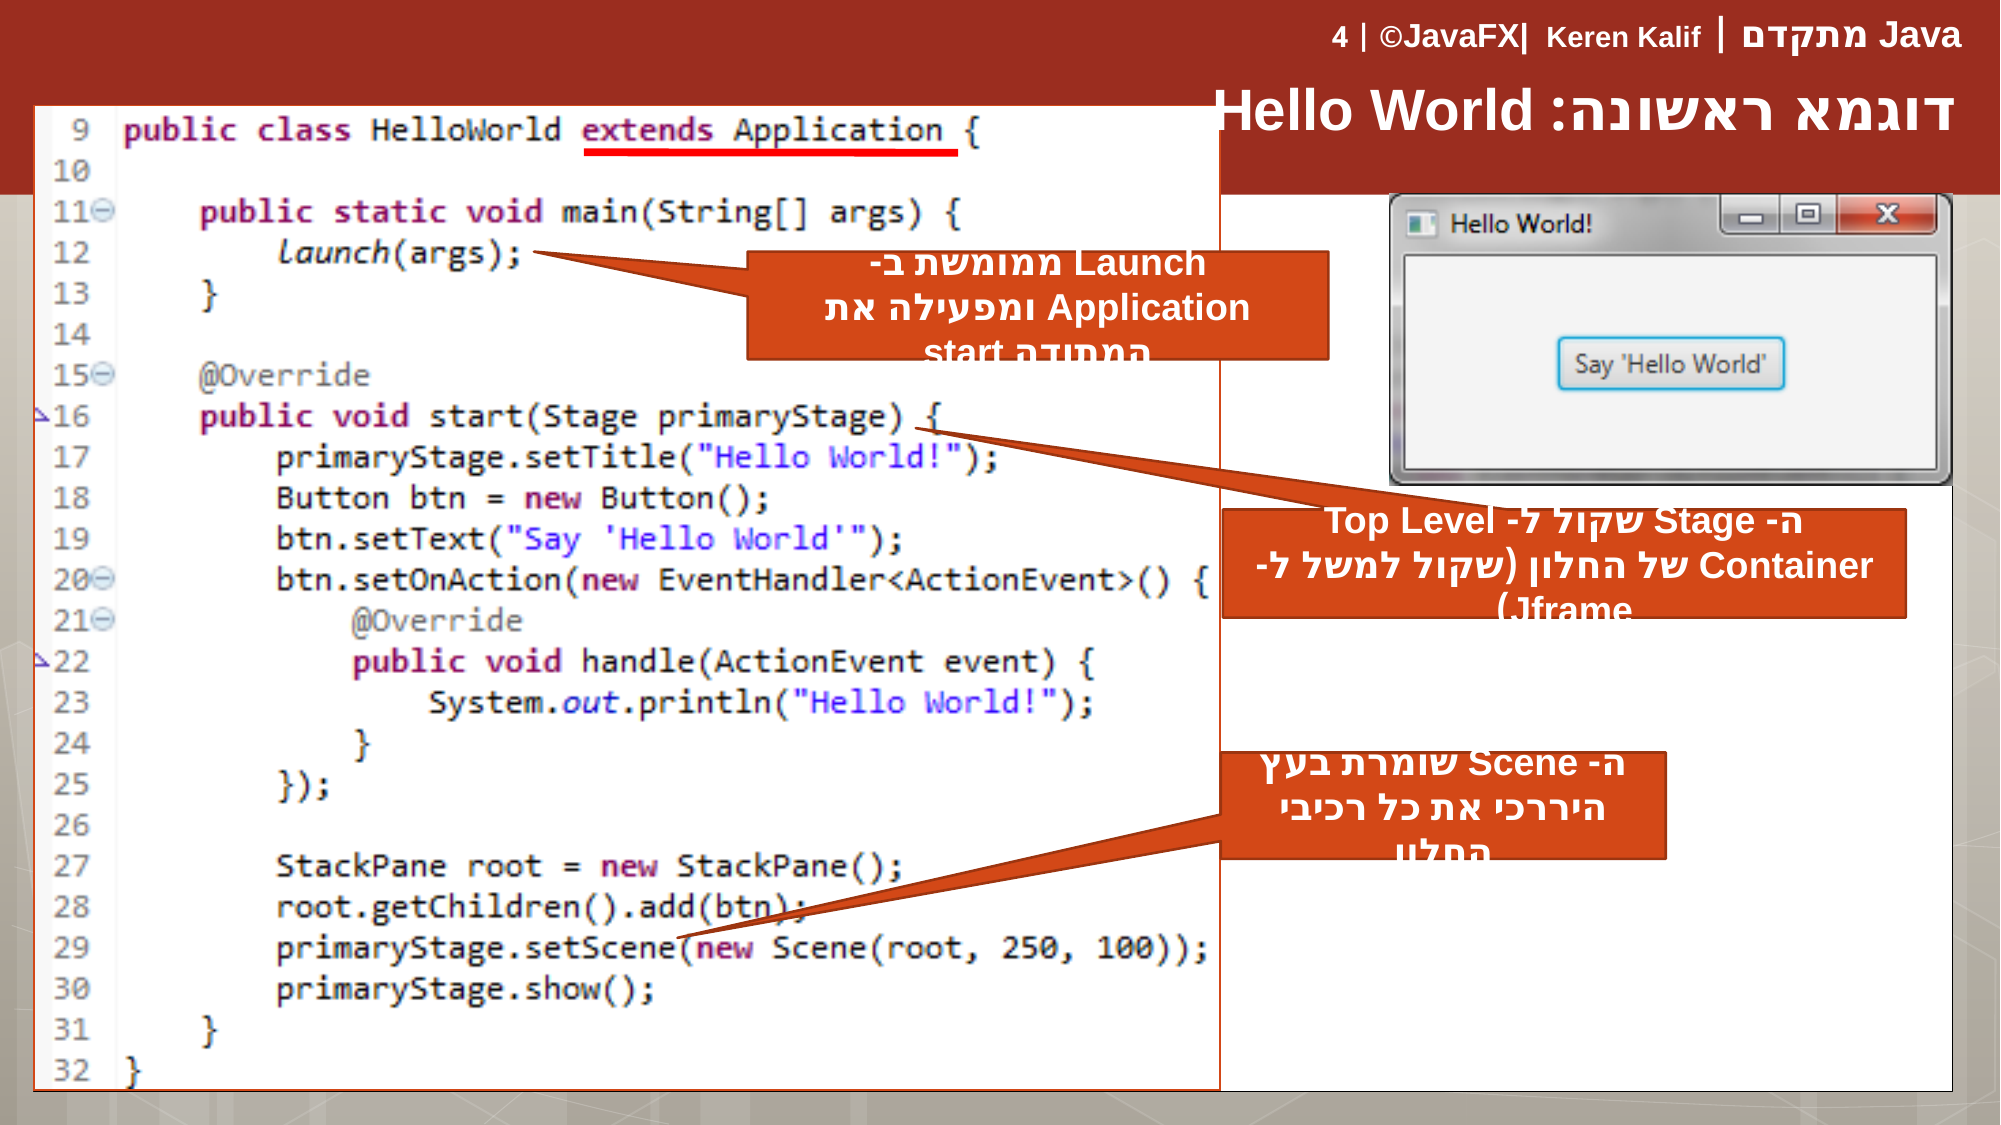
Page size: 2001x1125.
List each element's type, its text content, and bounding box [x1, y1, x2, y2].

title דוגמא ראשונה: Hello World [0, 64, 1973, 187]
picture [1389, 193, 1953, 486]
text_box ה- Scene שומרת בעץ היררכי את כל רכיבי החלון [1224, 751, 1668, 861]
text_box Launch ממומשת ב- Application ומפעילה את המתודה start [1224, 250, 1330, 361]
text_box ה- Stage שקול ל- Top Level Container של החלון (שקול למשל ל- Jframe) [1224, 469, 1908, 619]
picture [34, 105, 1220, 1090]
